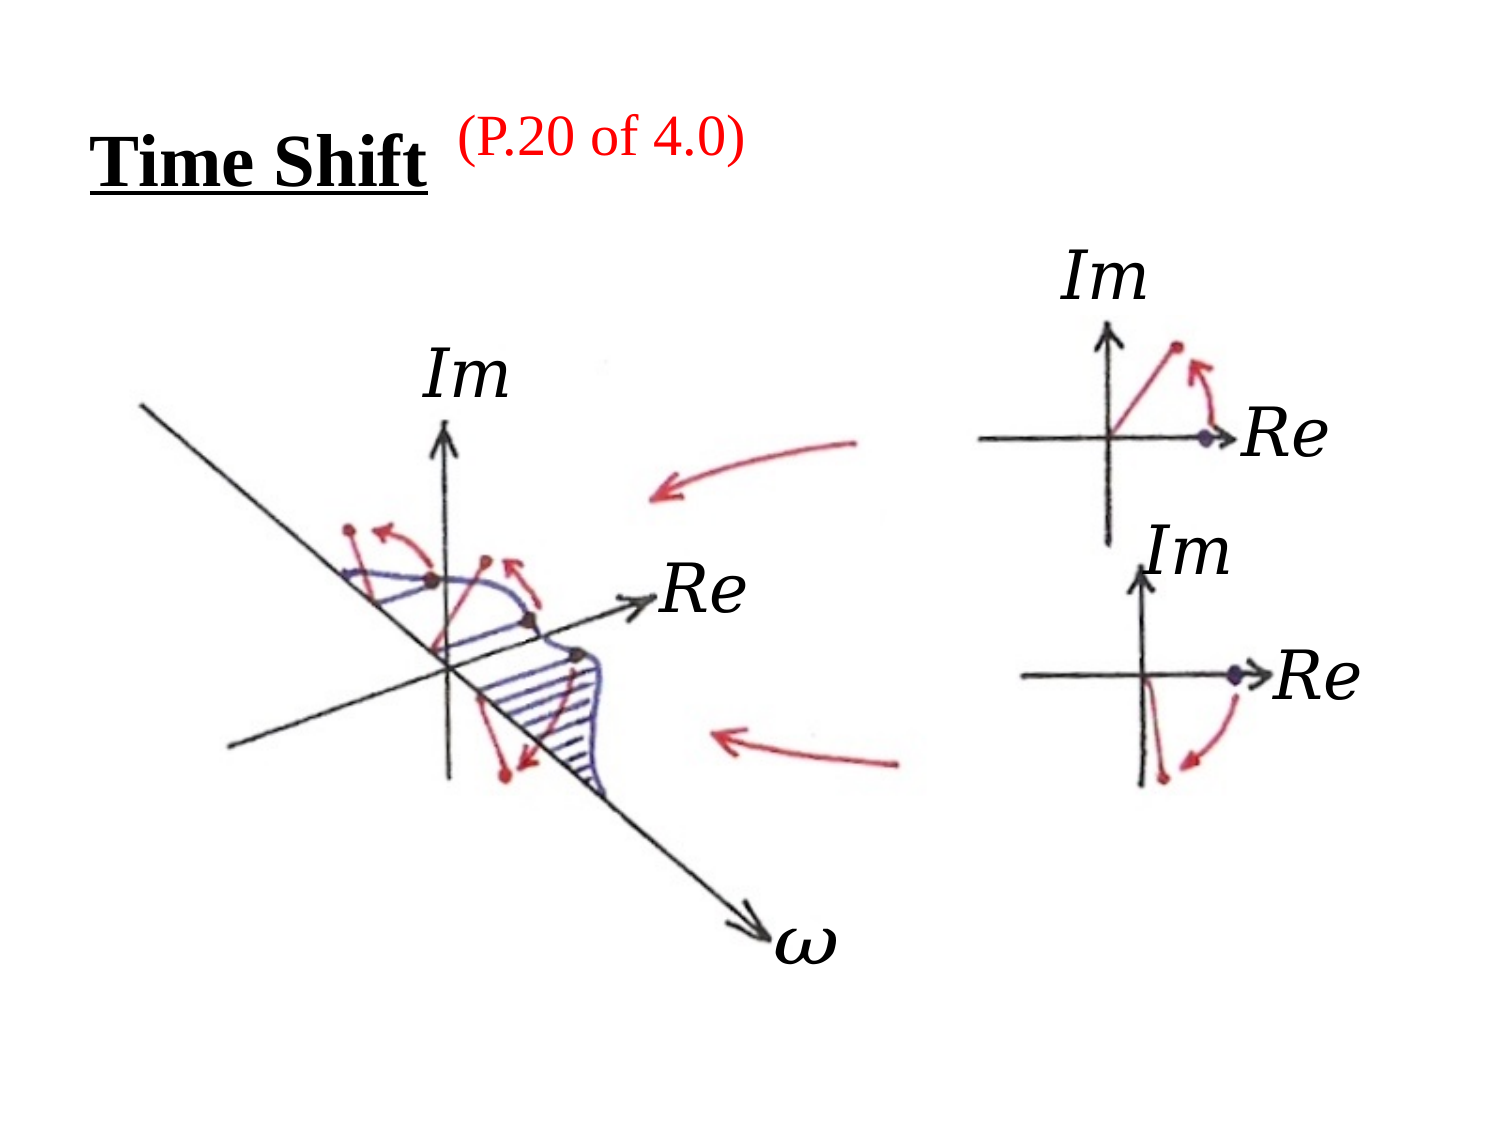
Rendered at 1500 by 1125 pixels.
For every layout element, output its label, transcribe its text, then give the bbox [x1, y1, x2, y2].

text_box (P.20 of 4.0) [442, 90, 916, 175]
picture [115, 315, 1294, 965]
text_box Time Shift [0, 14, 1500, 210]
